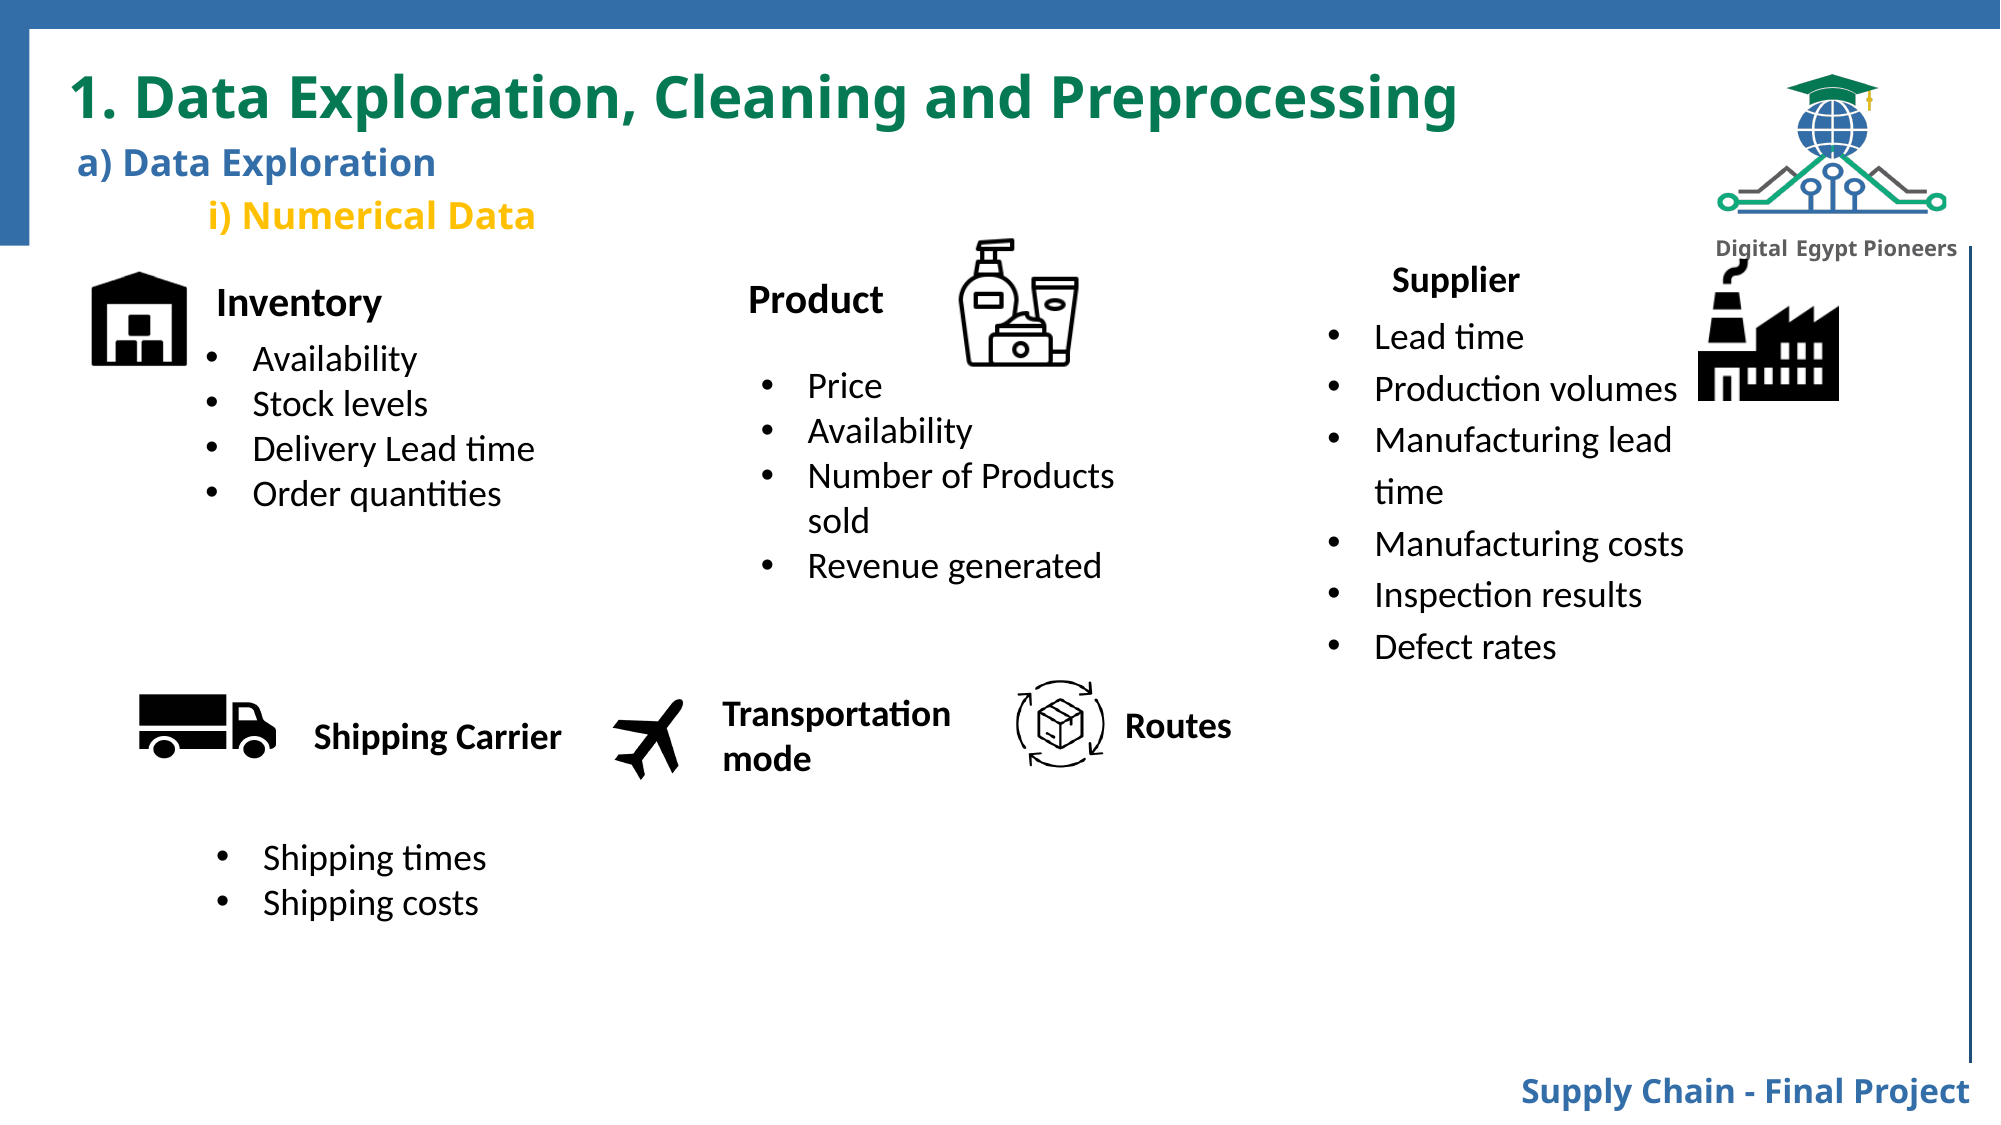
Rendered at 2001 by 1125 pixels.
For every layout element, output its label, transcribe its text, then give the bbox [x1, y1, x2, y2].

text_box 1. Data Exploration, Cleaning and Preprocessing [53, 52, 1676, 138]
text_box [0, 0, 31, 247]
text_box Inventory [201, 267, 487, 326]
text_box [31, 0, 2000, 30]
text_box Availability Stock levels Delivery Lead time Order quantities [190, 326, 657, 566]
text_box Lead time Production volumes Manufacturing lead time Manufacturing costs Inspection results Defect rates [1312, 297, 1702, 675]
text_box Transportation mode [708, 681, 1019, 787]
picture [1698, 259, 1839, 401]
text_box Supplier [1377, 247, 1663, 297]
text_box Shipping times Shipping costs [201, 825, 630, 931]
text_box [1684, 74, 1989, 284]
picture [85, 265, 193, 373]
picture [948, 234, 1085, 371]
picture [585, 661, 708, 808]
picture [1007, 671, 1113, 776]
text_box Shipping Carrier [298, 704, 585, 765]
text_box i) Numerical Data [192, 184, 1227, 245]
text_box Price Availability Number of Products sold Revenue generated [745, 354, 1167, 639]
picture [133, 663, 282, 788]
text_box Supply Chain - Final Project [1425, 1063, 2000, 1118]
text_box a) Data Exploration [62, 131, 1097, 191]
text_box Routes [1113, 693, 1422, 754]
text_box Product [733, 264, 948, 330]
